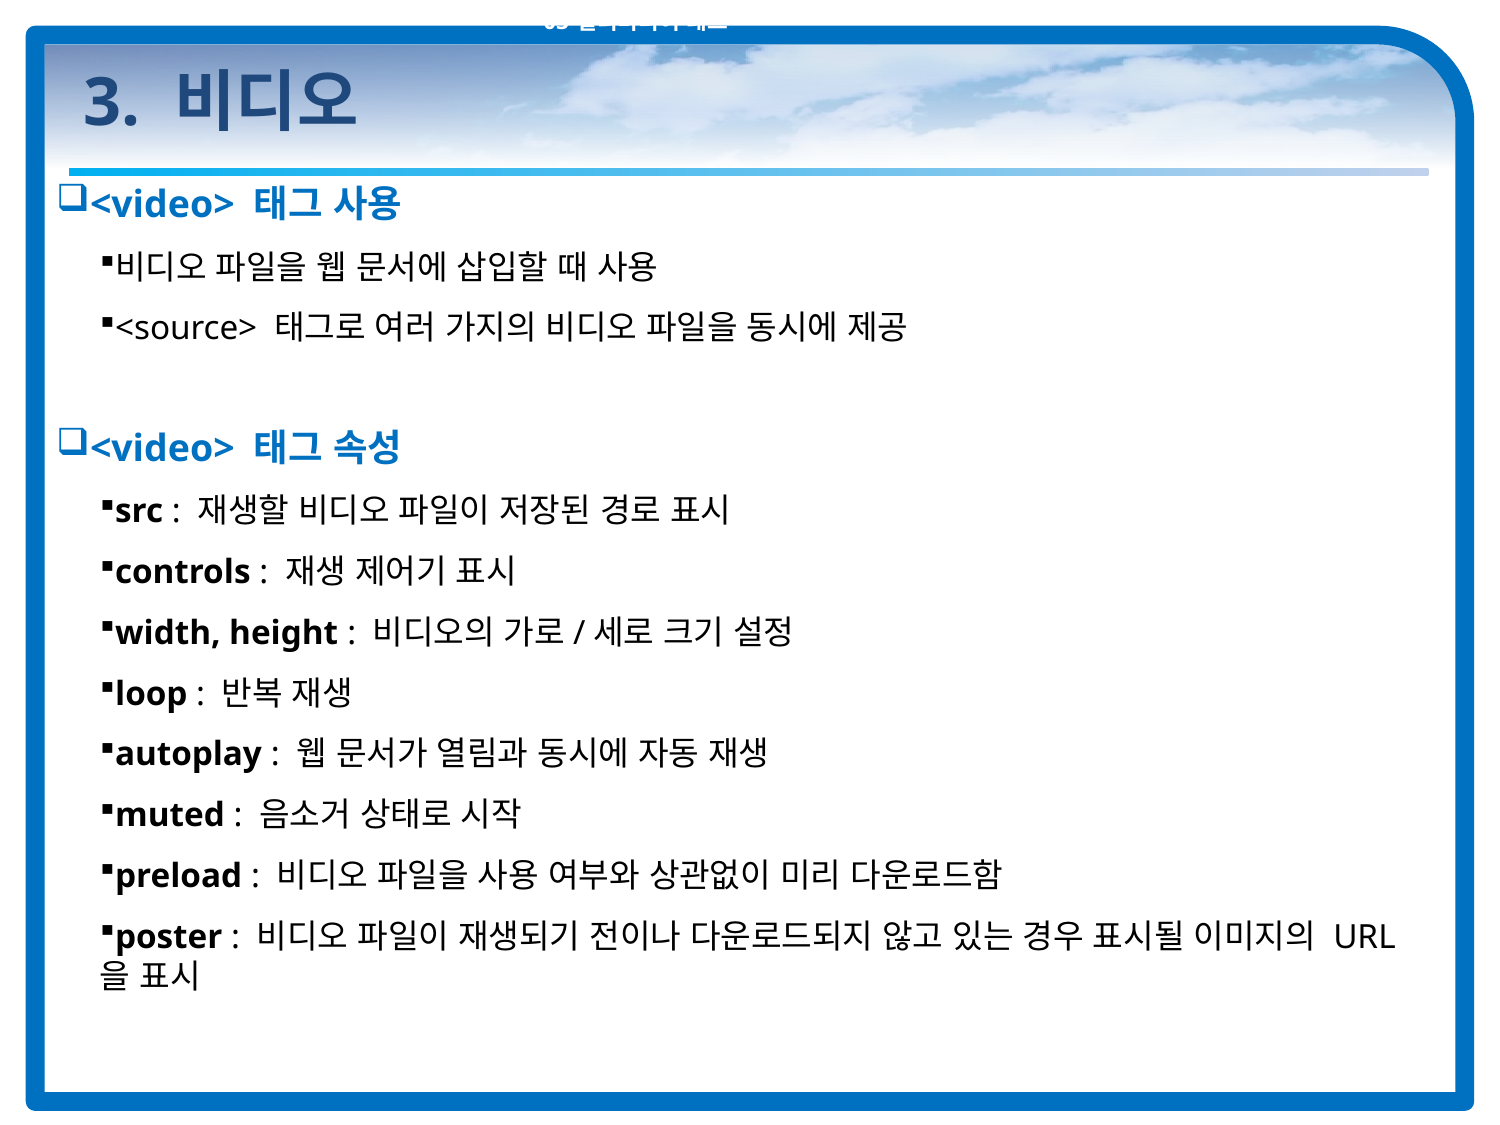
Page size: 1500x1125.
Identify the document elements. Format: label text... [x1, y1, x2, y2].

title 3. 비디오 [68, 35, 1419, 163]
text_box 03 멀티미디어 태그 [0, 0, 743, 43]
list <video> 태그 사용 비디오 파일을 웹 문서에 삽입할 때 사용 <source> 태그로 여러 가지의 비디오 파일을 동시에 제공 <video> 태그 속성 src : 재생할 비디오 파일이 저장된 경로 표시 controls : 재생 제어기 표시 width, height : 비디오의 가로/세로 크기 설정 loop : 반복 재생 autoplay : 웹 문서가 열림과 동시에 자동 재생 muted : 음소거 상태로 시작 preload : 비디오 파일을 사용 여부와 상관없이 미리 다운로드함 poster : 비디오 파일이 재생되기 전이나 다운로드되지 않고 있는 경우 표시될 이미지의 URL을 표시 [41, 172, 1425, 1035]
